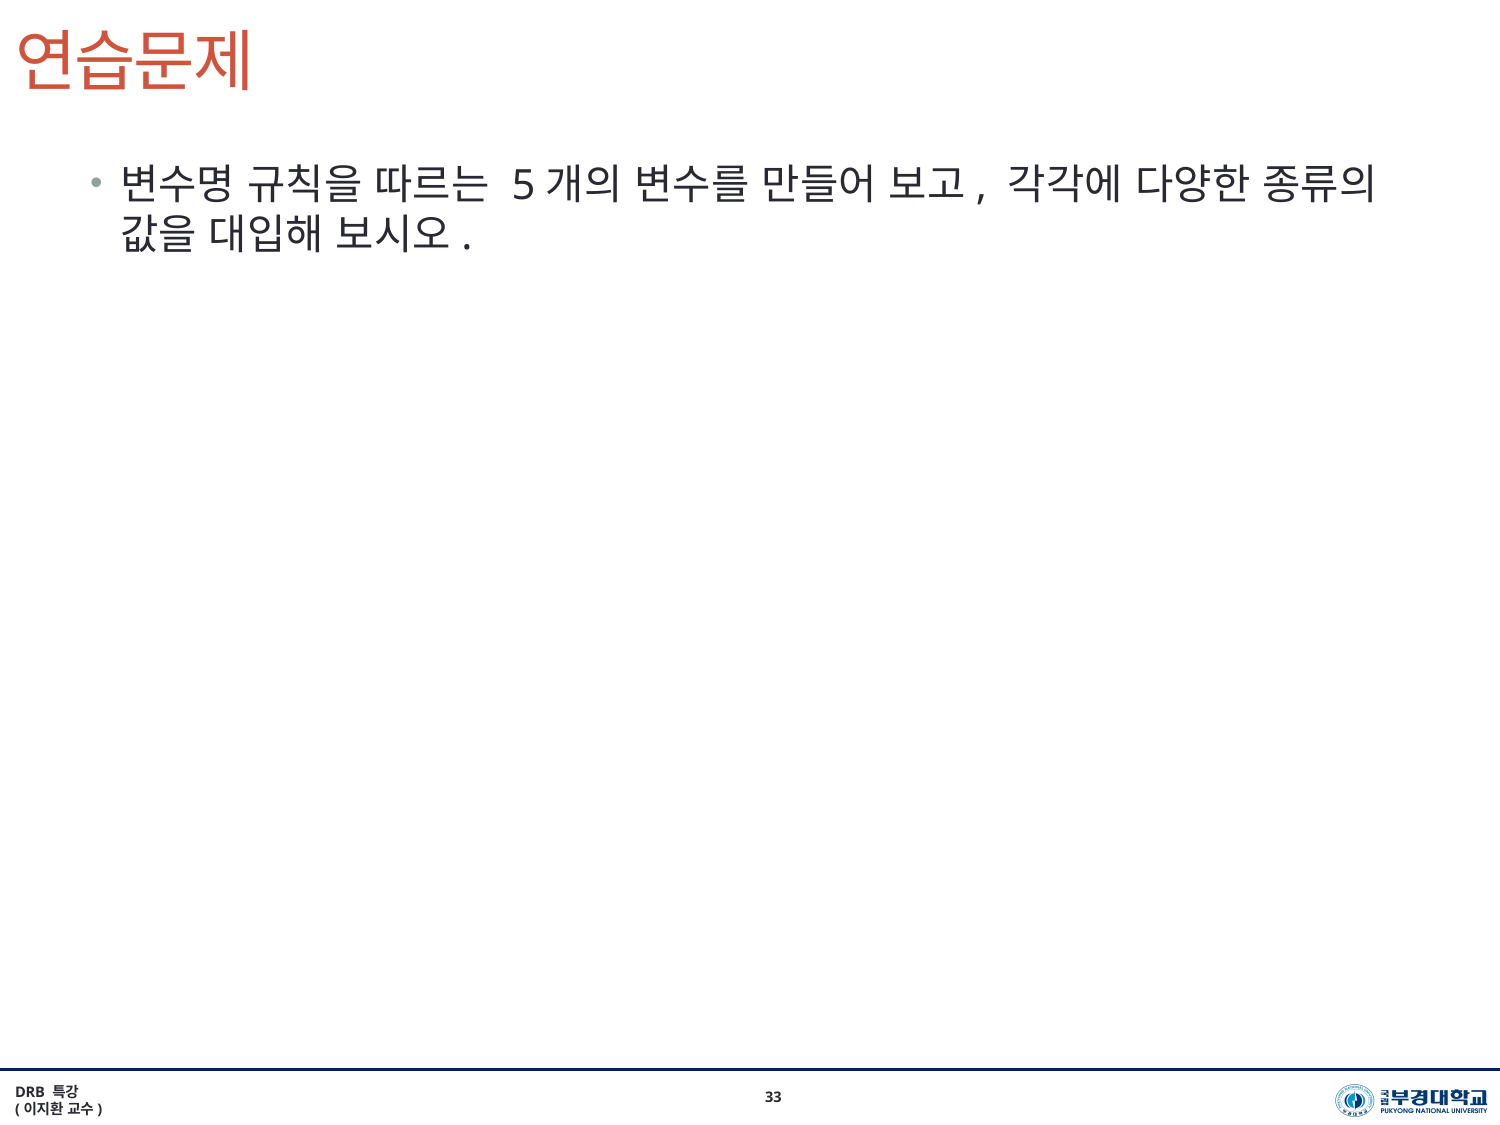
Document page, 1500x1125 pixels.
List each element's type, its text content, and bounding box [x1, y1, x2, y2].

list 변수명 규칙을 따르는 5개의 변수를 만들어 보고, 각각에 다양한 종류의 값을 대입해 보시오. [75, 149, 1425, 1033]
slide_number DRB 특강 (이지환 교수) [0, 1082, 303, 1118]
title 연습문제 [0, 1, 1500, 116]
picture [1330, 1079, 1495, 1121]
